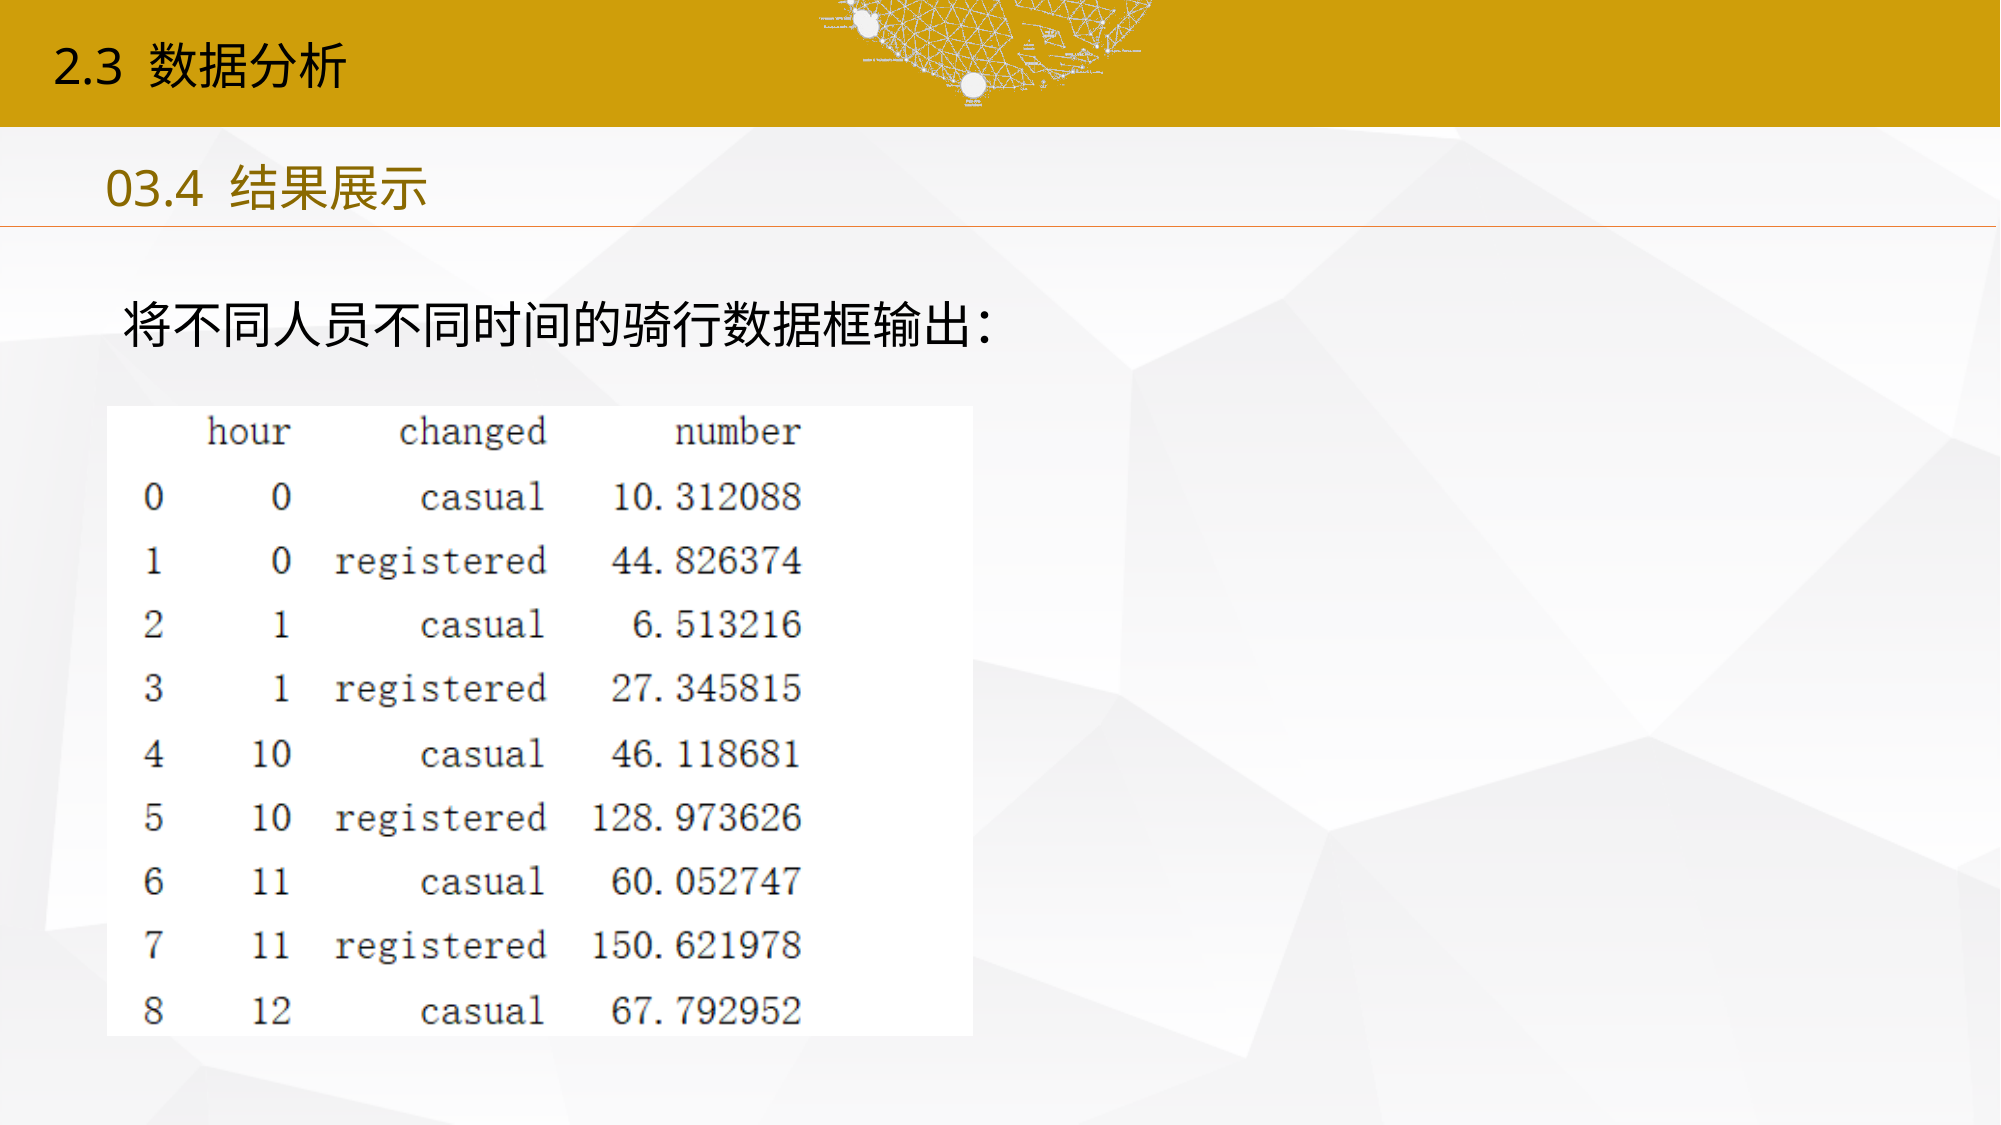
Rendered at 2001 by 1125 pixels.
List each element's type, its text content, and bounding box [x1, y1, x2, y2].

text_box 2.3 数据分析 [38, 26, 821, 102]
picture [0, 0, 2001, 1125]
text_box 03.4 结果展示 [64, 149, 451, 225]
text_box 将不同人员不同时间的骑行数据框输出： [107, 286, 1038, 361]
